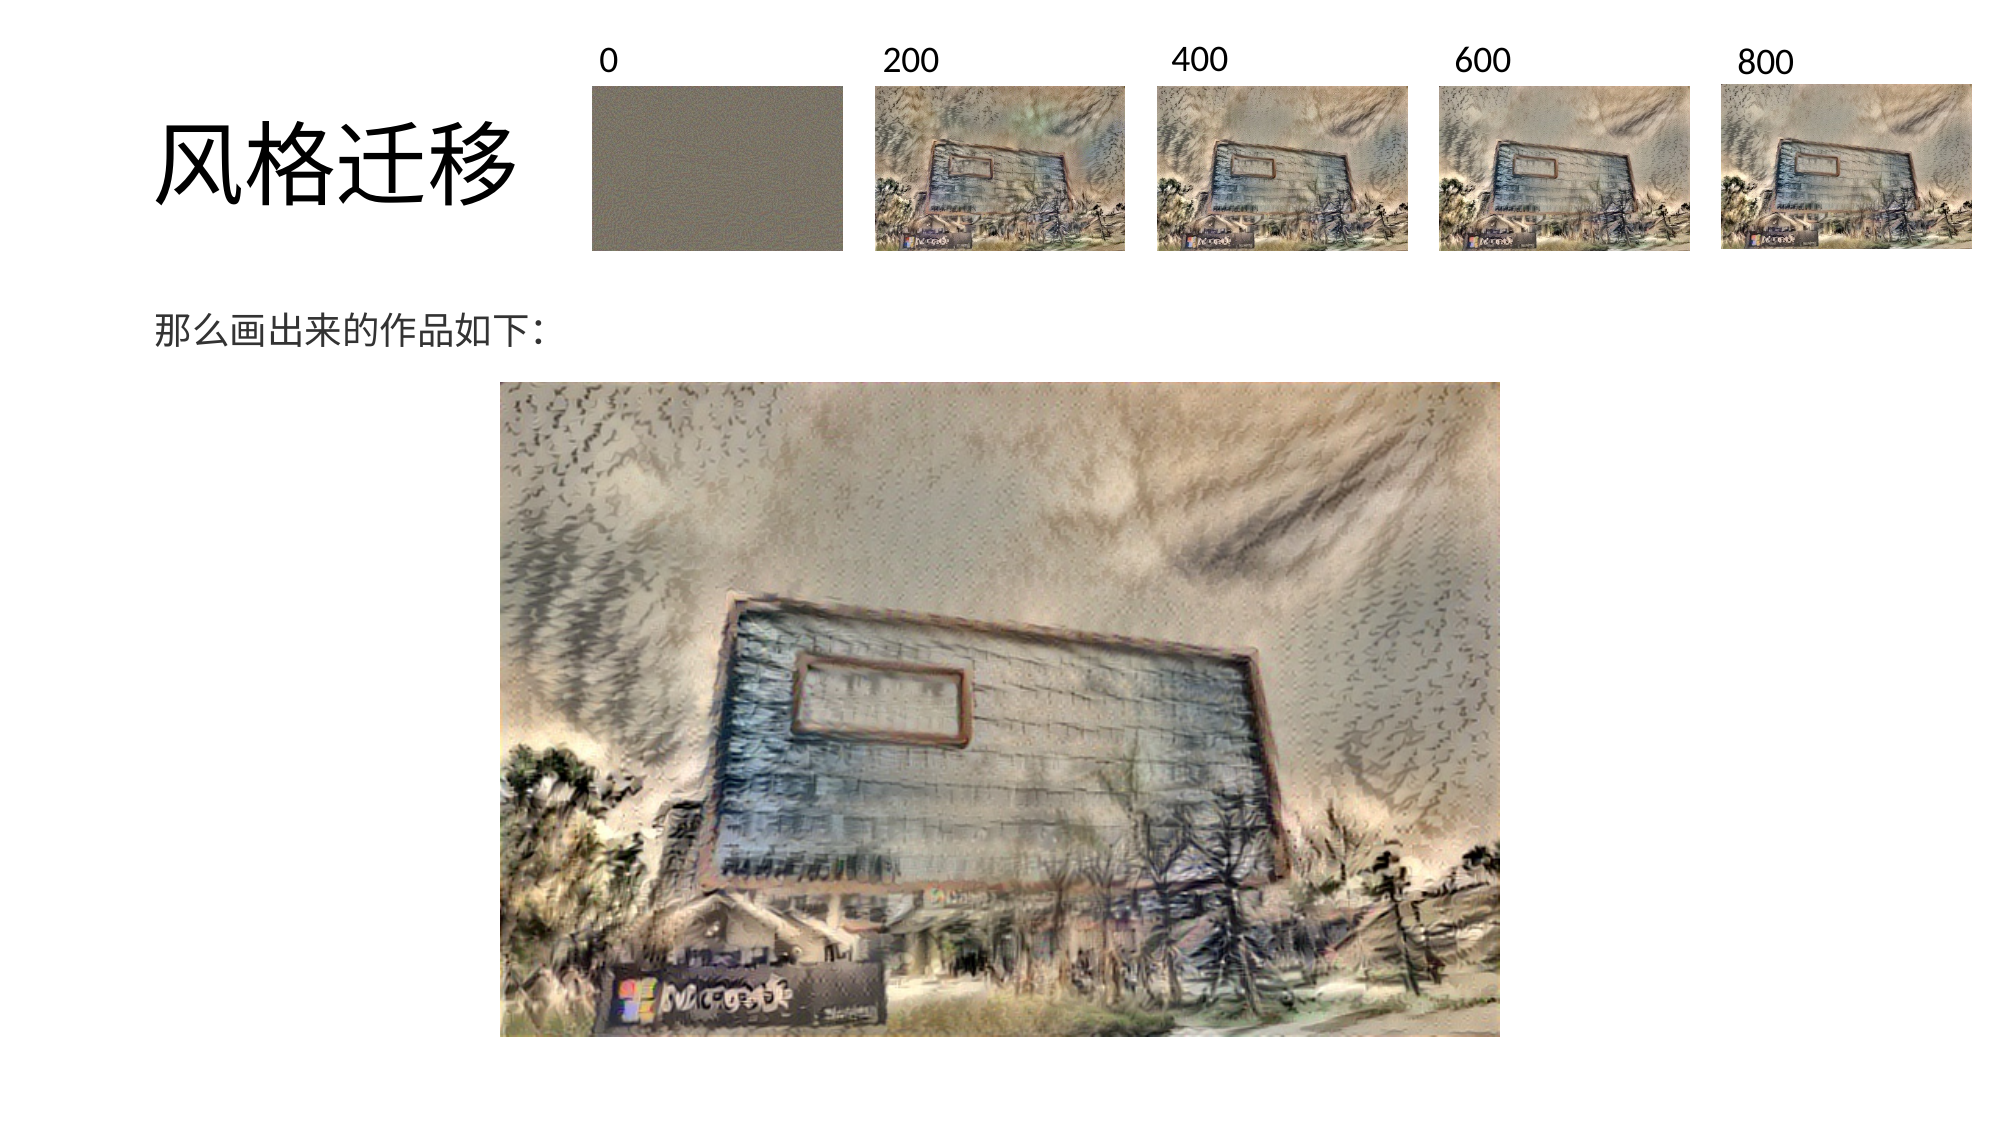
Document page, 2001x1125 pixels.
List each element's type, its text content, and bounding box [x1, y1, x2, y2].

text_box 那么画出来的作品如下： [139, 299, 582, 360]
picture [874, 86, 1125, 251]
picture [592, 86, 843, 251]
text_box 0 [584, 27, 634, 88]
text_box 600 [1439, 27, 1527, 86]
text_box 800 [1722, 29, 1810, 84]
text_box 400 [1156, 26, 1244, 86]
title 风格迁移 [137, 59, 1863, 278]
picture [1721, 84, 1972, 249]
text_box 200 [867, 27, 955, 88]
picture [499, 382, 1500, 1037]
picture [1157, 86, 1408, 251]
picture [1439, 86, 1690, 251]
